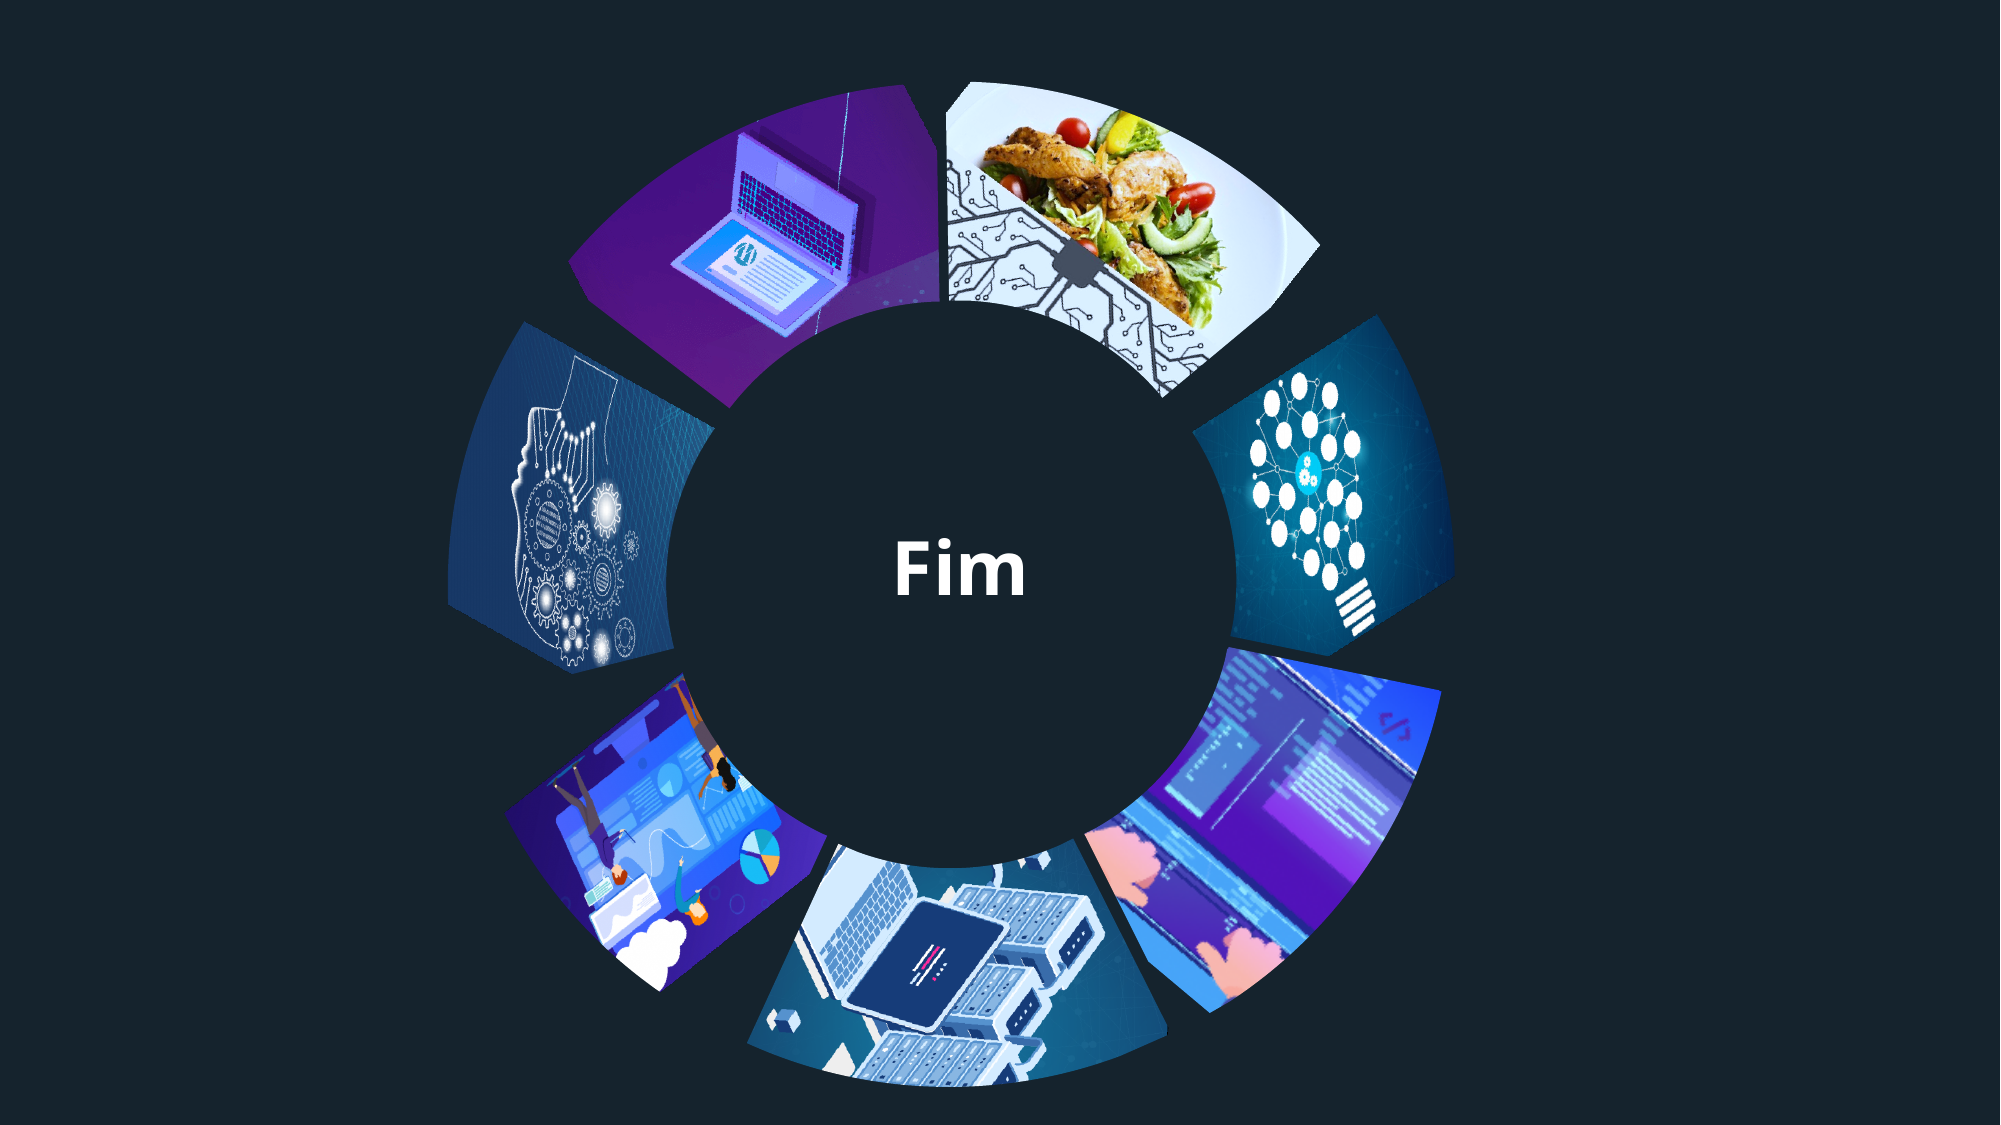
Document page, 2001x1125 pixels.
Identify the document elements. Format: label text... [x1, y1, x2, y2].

picture [447, 26, 1455, 1125]
text_box Fim [877, 513, 1058, 619]
